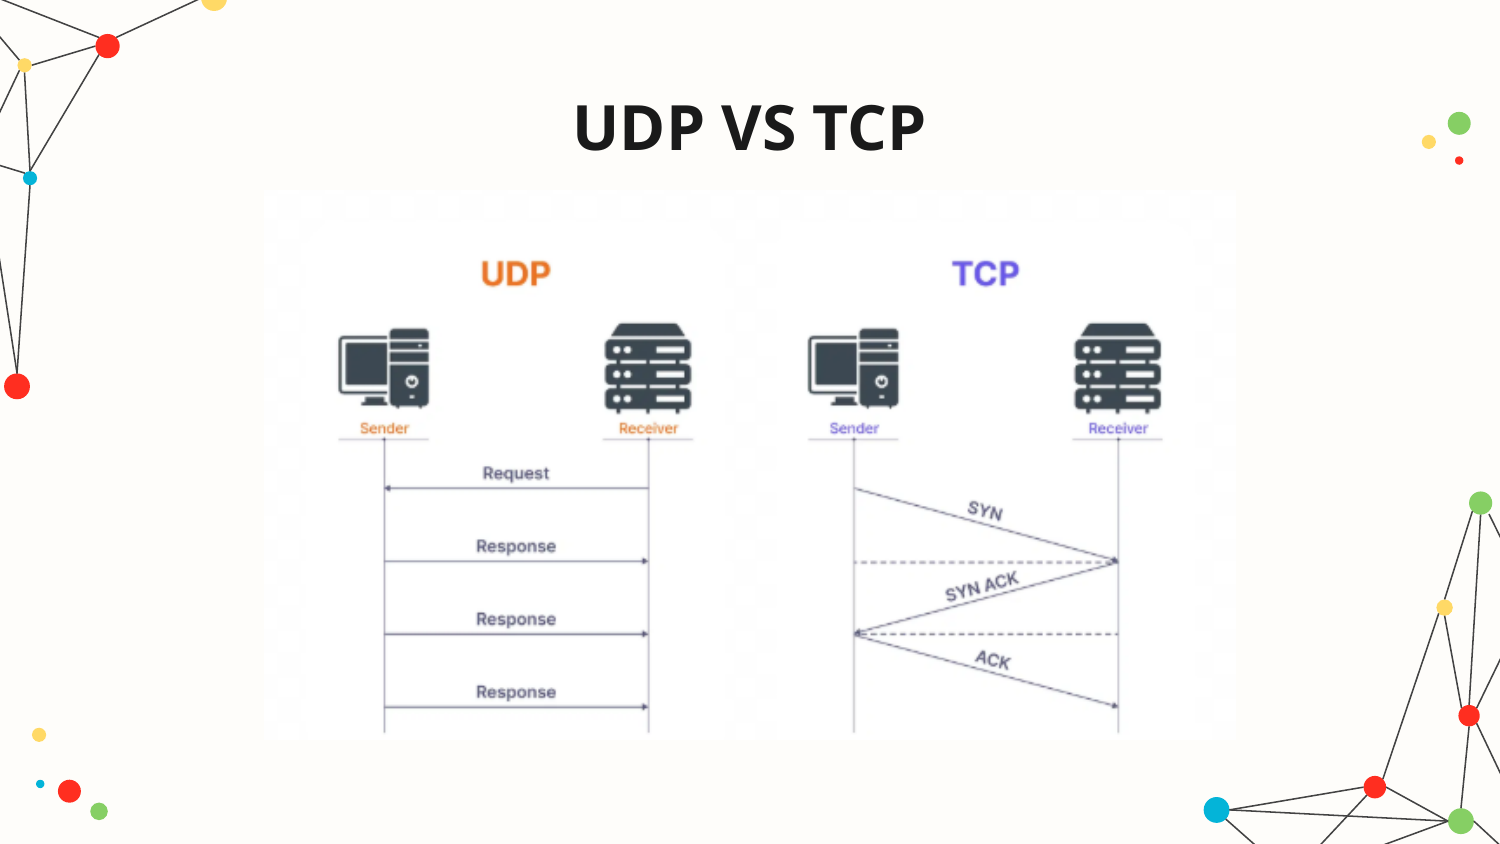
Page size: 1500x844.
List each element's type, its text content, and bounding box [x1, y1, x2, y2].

picture [264, 190, 1236, 740]
title UDP VS TCP [118, 72, 1382, 167]
